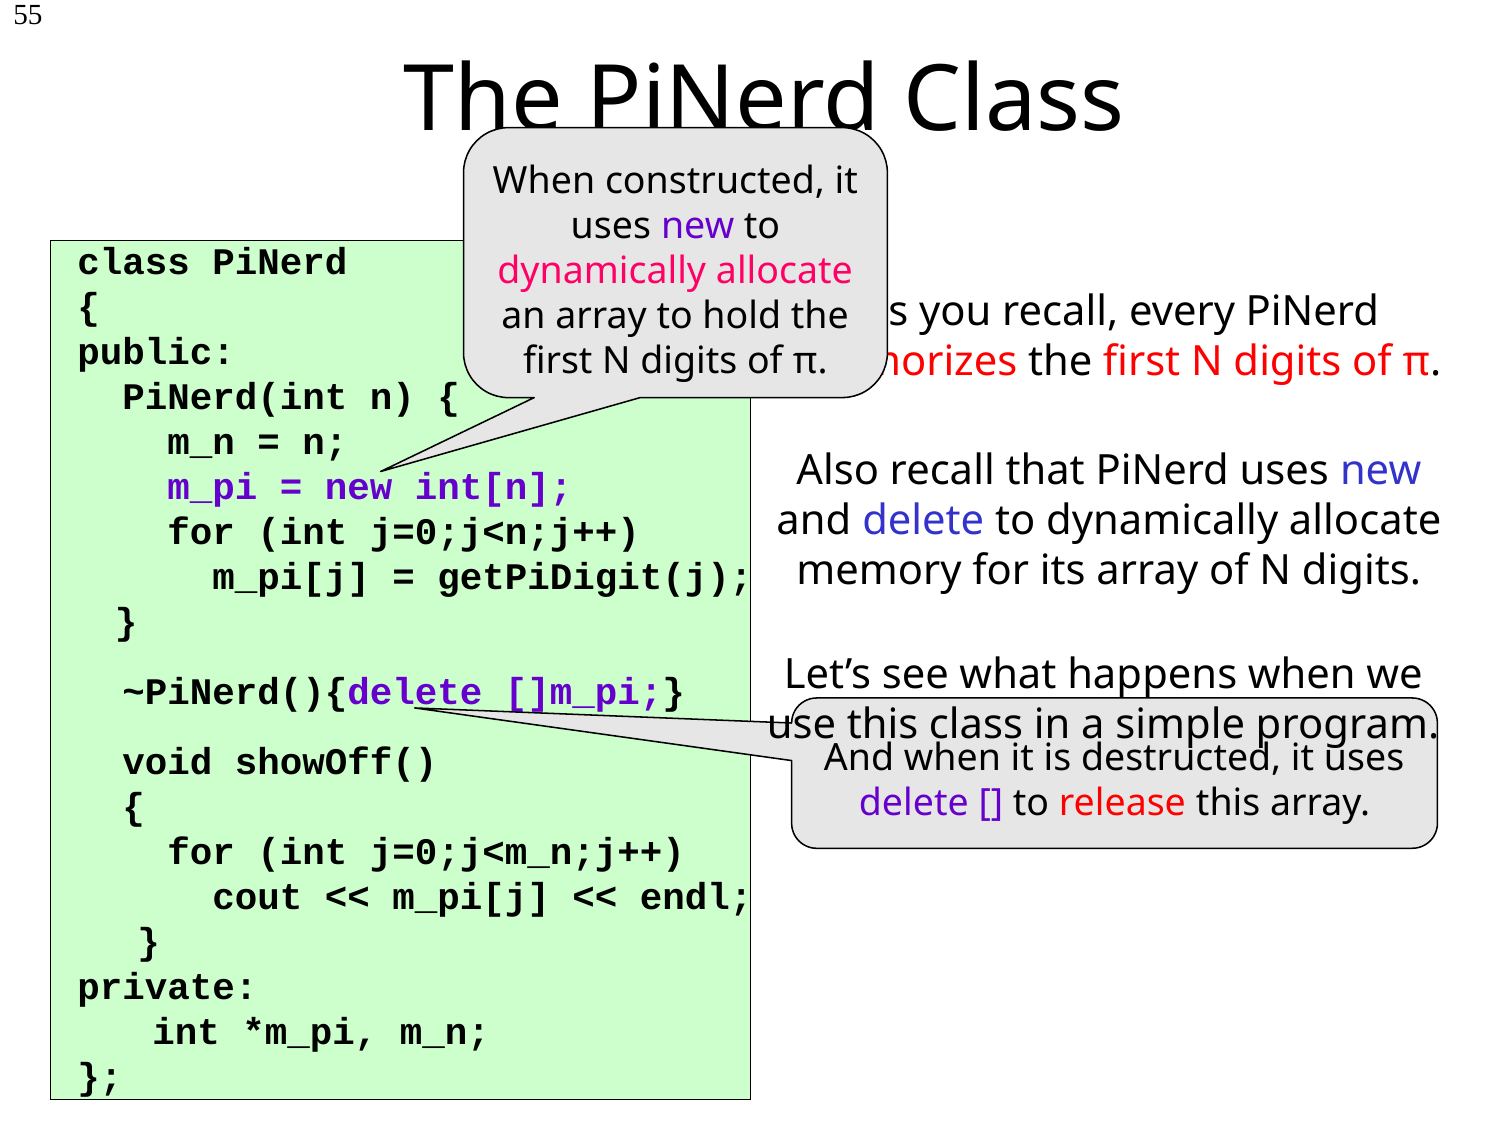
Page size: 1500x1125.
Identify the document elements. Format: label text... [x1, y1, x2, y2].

text_box Also recall that PiNerd uses new and delete to dynamically allocate memory for its array of N digits. [796, 435, 1478, 600]
text_box As you recall, every PiNerd memorizes the first N digits of π. [866, 276, 1475, 392]
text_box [0, 229, 792, 1125]
text_box The PiNerd Class [54, 0, 1475, 188]
text_box When constructed, it uses new to dynamically allocate an array to hold the first N digits of π. [463, 127, 888, 228]
text_box When constructed, it uses new to dynamically allocate an array to hold the first N digits of π. [796, 303, 888, 398]
slide_number 55 [0, 0, 54, 63]
text_box And when it is destructed, it uses delete [] to release this array. [796, 754, 1438, 849]
text_box Let’s see what happens when we use this class in a simple program. [796, 639, 1457, 754]
text_box [766, 217, 1465, 303]
